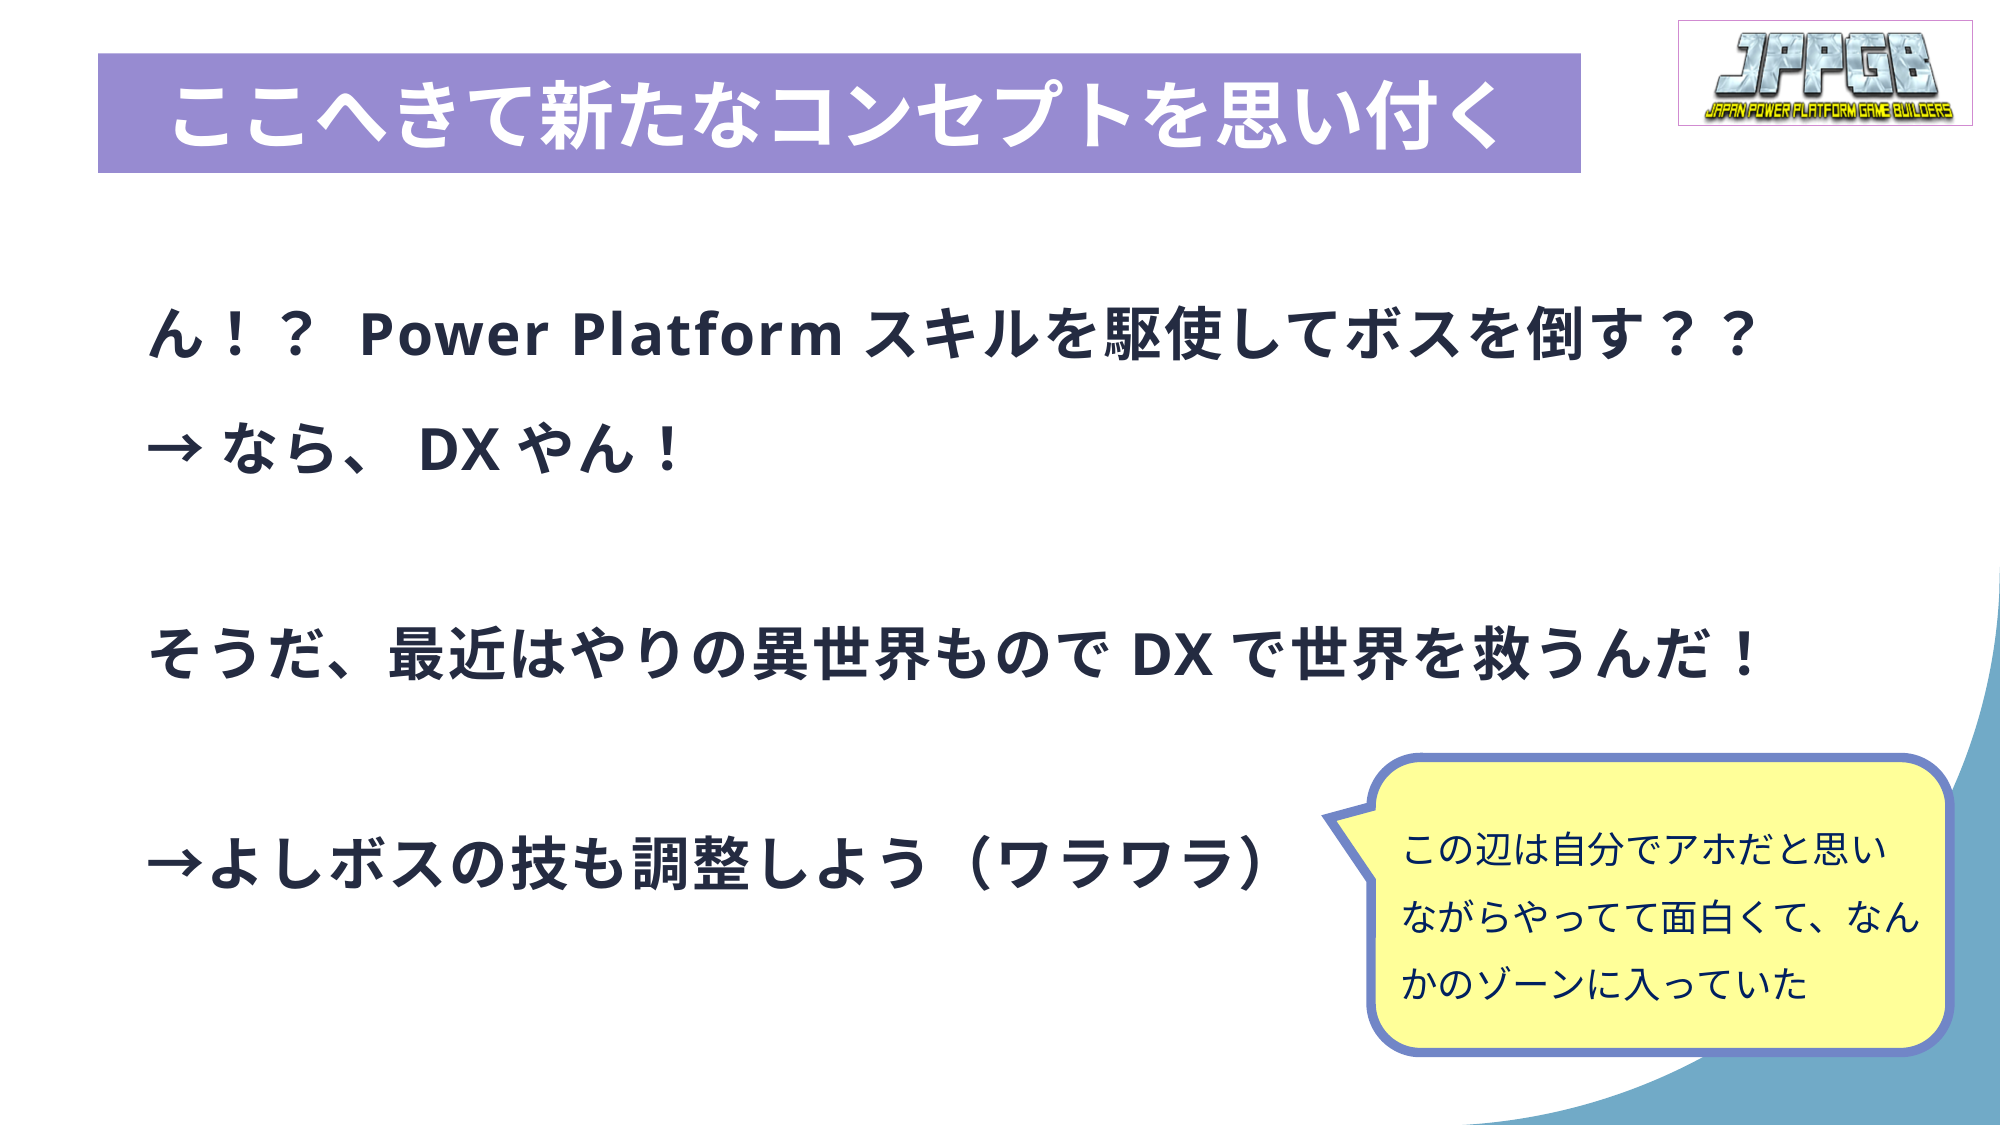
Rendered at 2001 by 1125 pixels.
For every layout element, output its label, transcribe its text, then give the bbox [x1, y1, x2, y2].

text_box ん！？ Power Platformスキルを駆使してボスを倒す？？ →なら、DXやん！ そうだ、最近はやりの異世界ものでDXで世界を救うんだ！ →よしボスの技も調整しよう（ワラワラ） [120, 243, 1860, 1063]
text_box ここへきて新たなコンセプトを思い付く [98, 53, 1581, 173]
picture [1678, 20, 1973, 126]
text_box この辺は自分でアホだと思いながらやってて面白くて、なんかのゾーンに入っていた [1327, 756, 1951, 1054]
